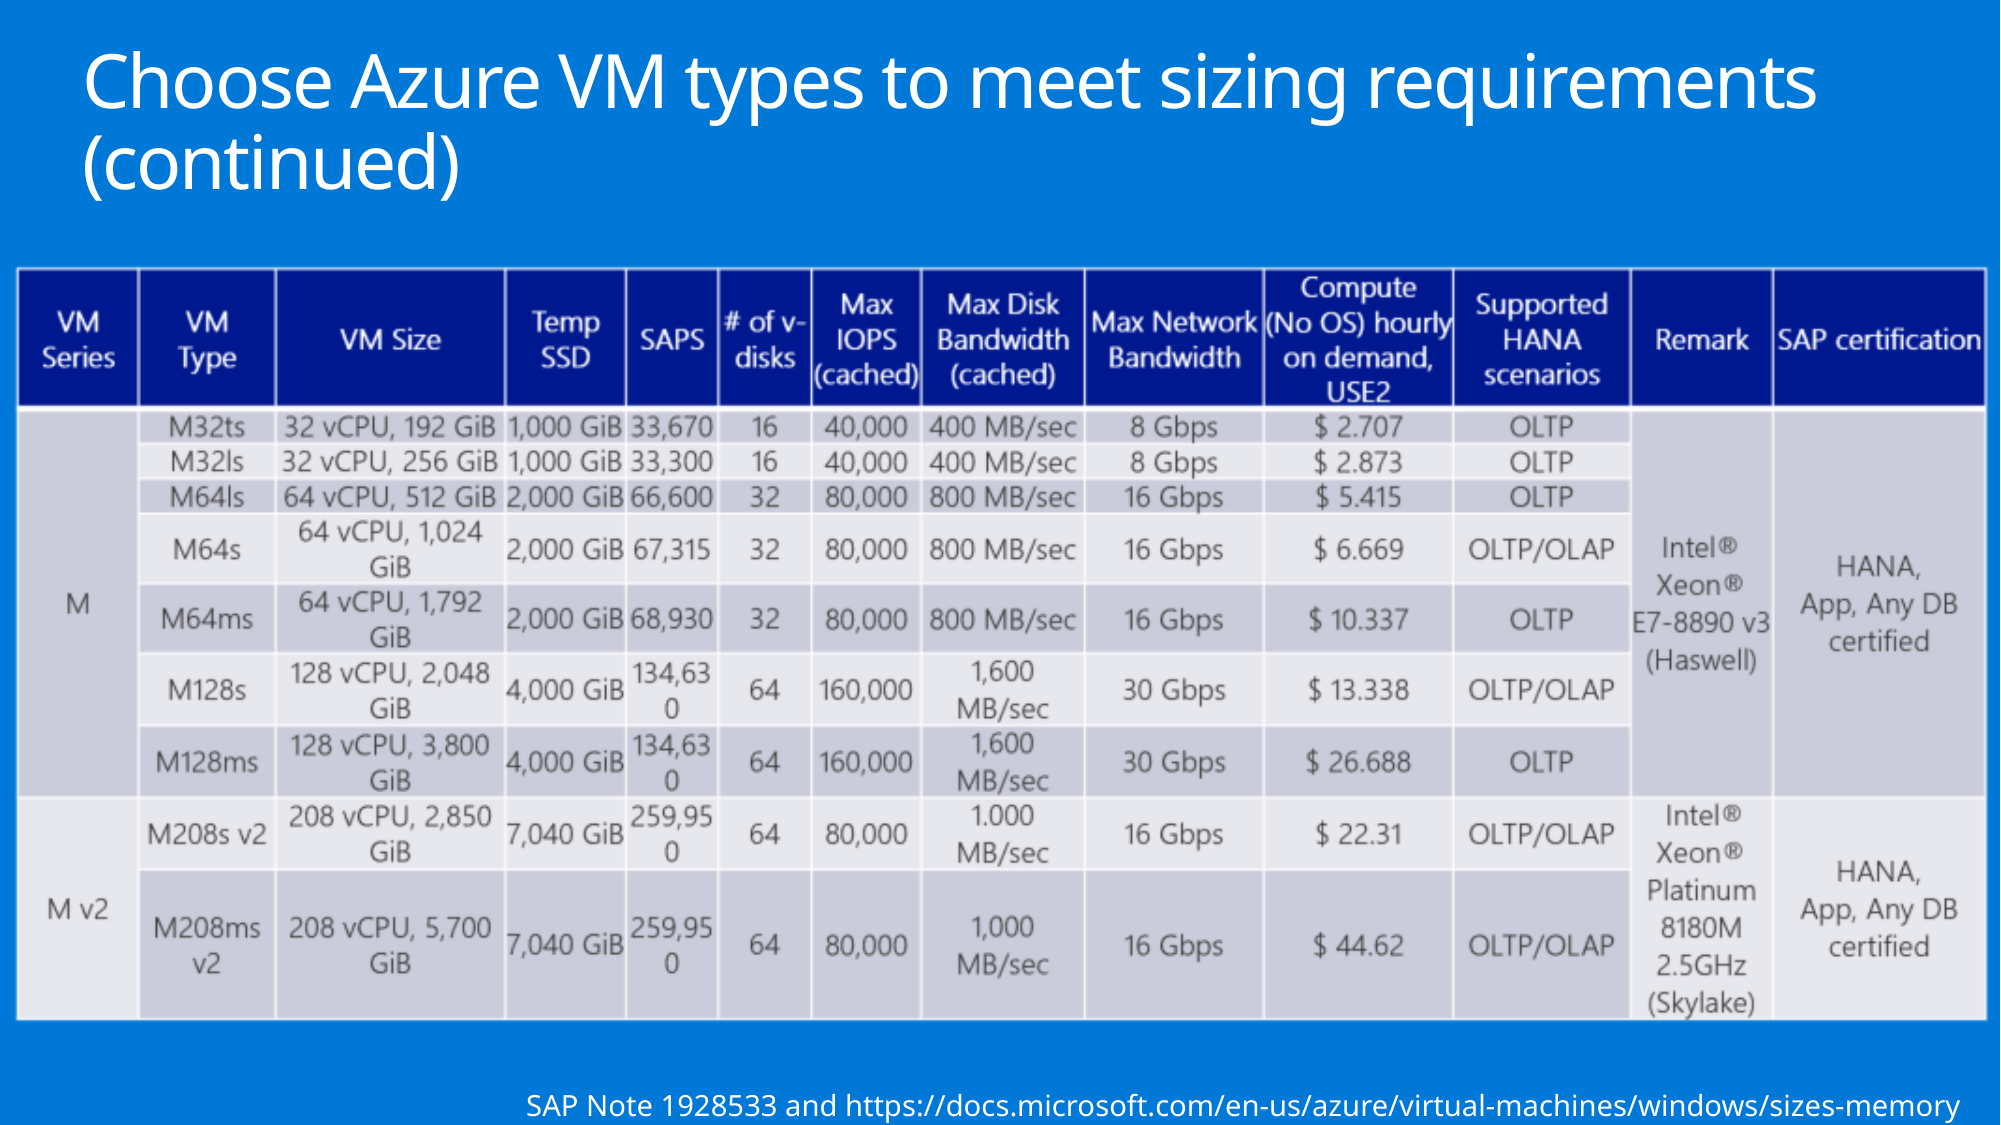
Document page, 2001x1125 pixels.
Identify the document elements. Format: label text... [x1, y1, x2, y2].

title Choose Azure VM types to meet sizing requirements (continued) [58, 28, 1942, 165]
text_box SAP Note 1928533 and https://docs.microsoft.com/en-us/azure/virtual-machines/windows/sizes-memory [495, 1079, 1993, 1125]
picture [9, 261, 1991, 1028]
